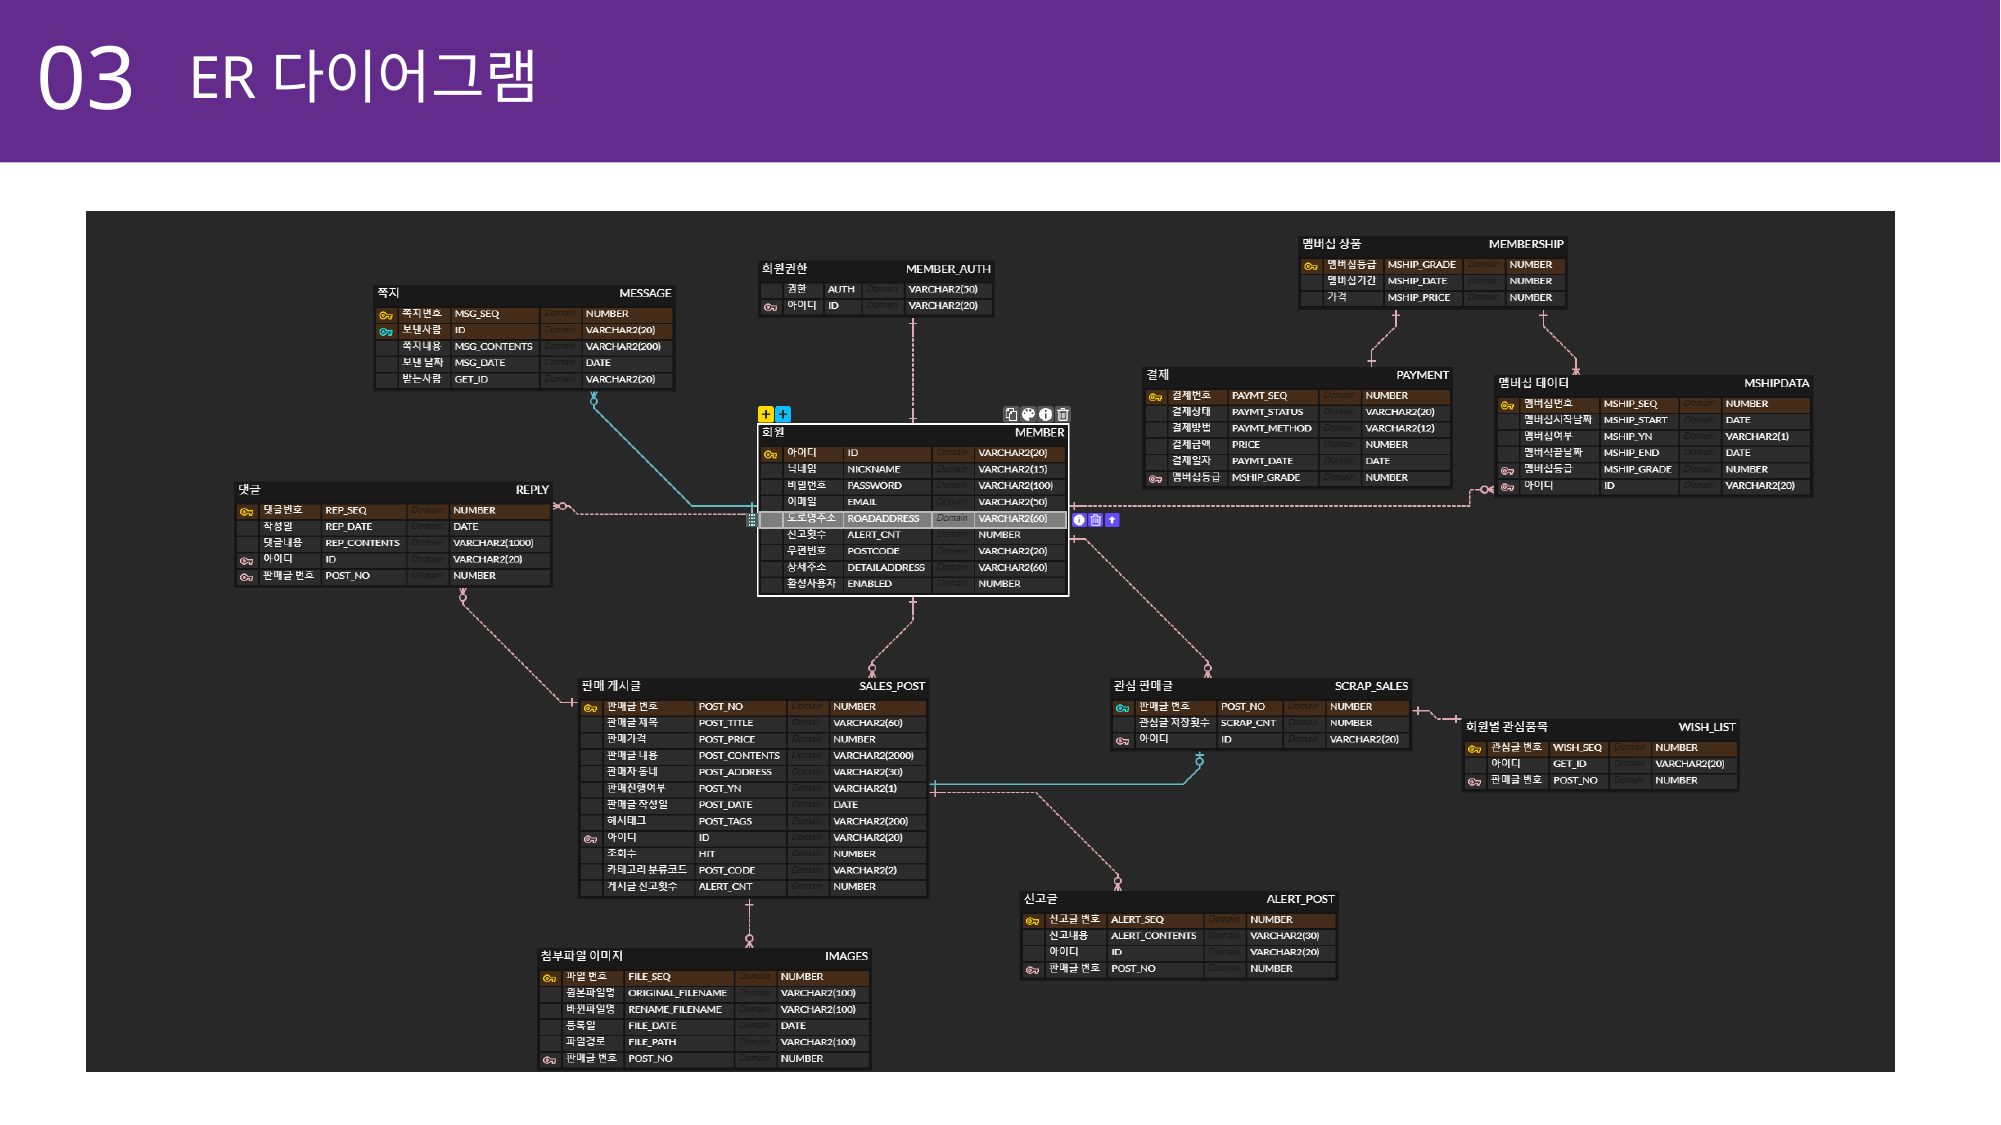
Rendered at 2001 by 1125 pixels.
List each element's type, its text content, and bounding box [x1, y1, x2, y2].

picture [86, 211, 1895, 1072]
text_box [0, 0, 2000, 163]
text_box ER다이어그램 [173, 32, 554, 118]
text_box 03 [21, 14, 152, 135]
